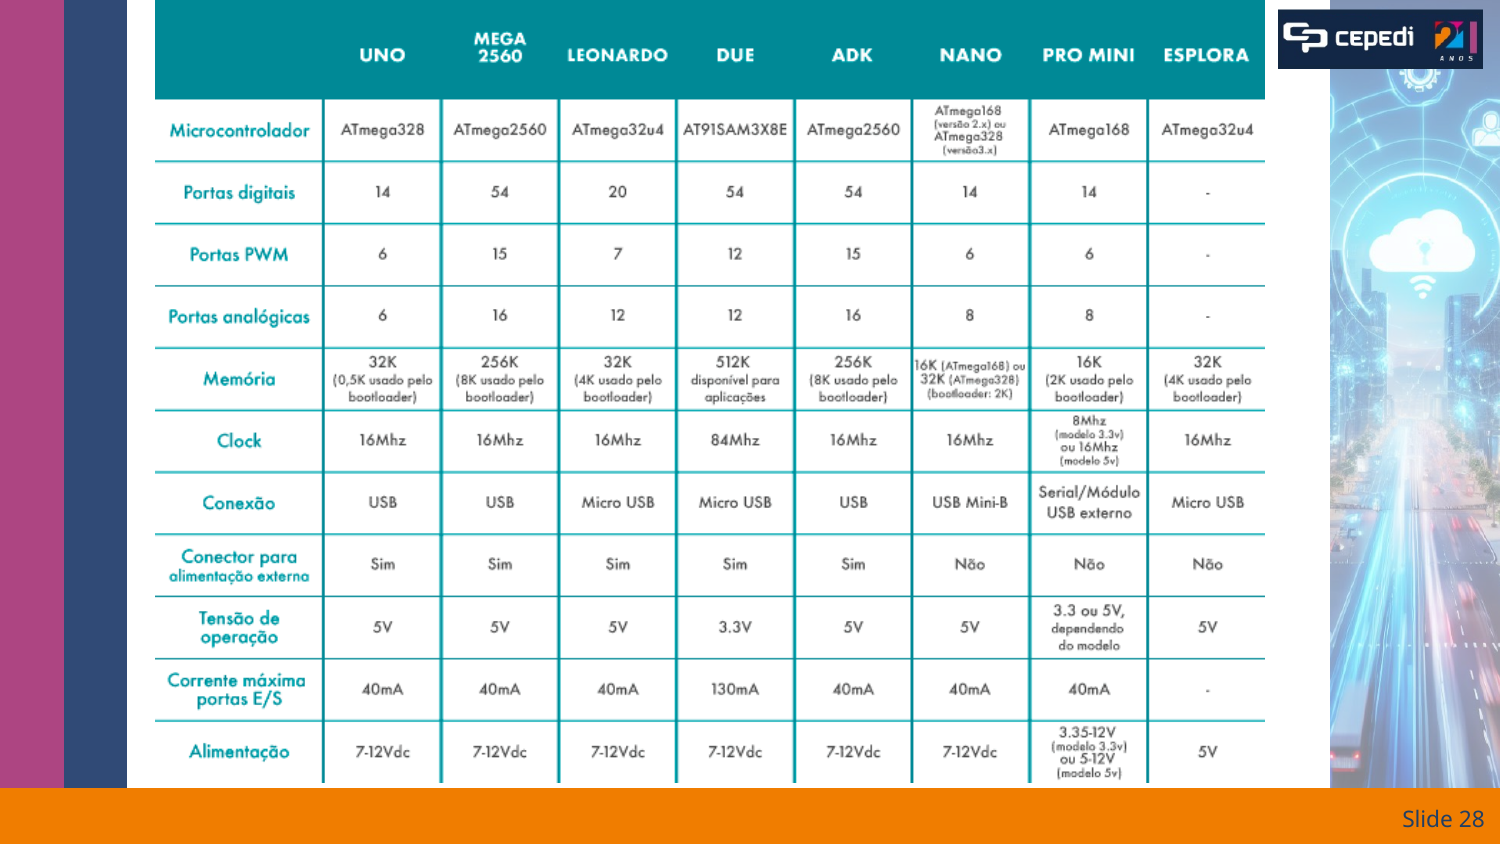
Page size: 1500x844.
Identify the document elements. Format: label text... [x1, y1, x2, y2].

slide_number Slide ‹#› [1277, 789, 1500, 844]
picture [0, 0, 1500, 844]
